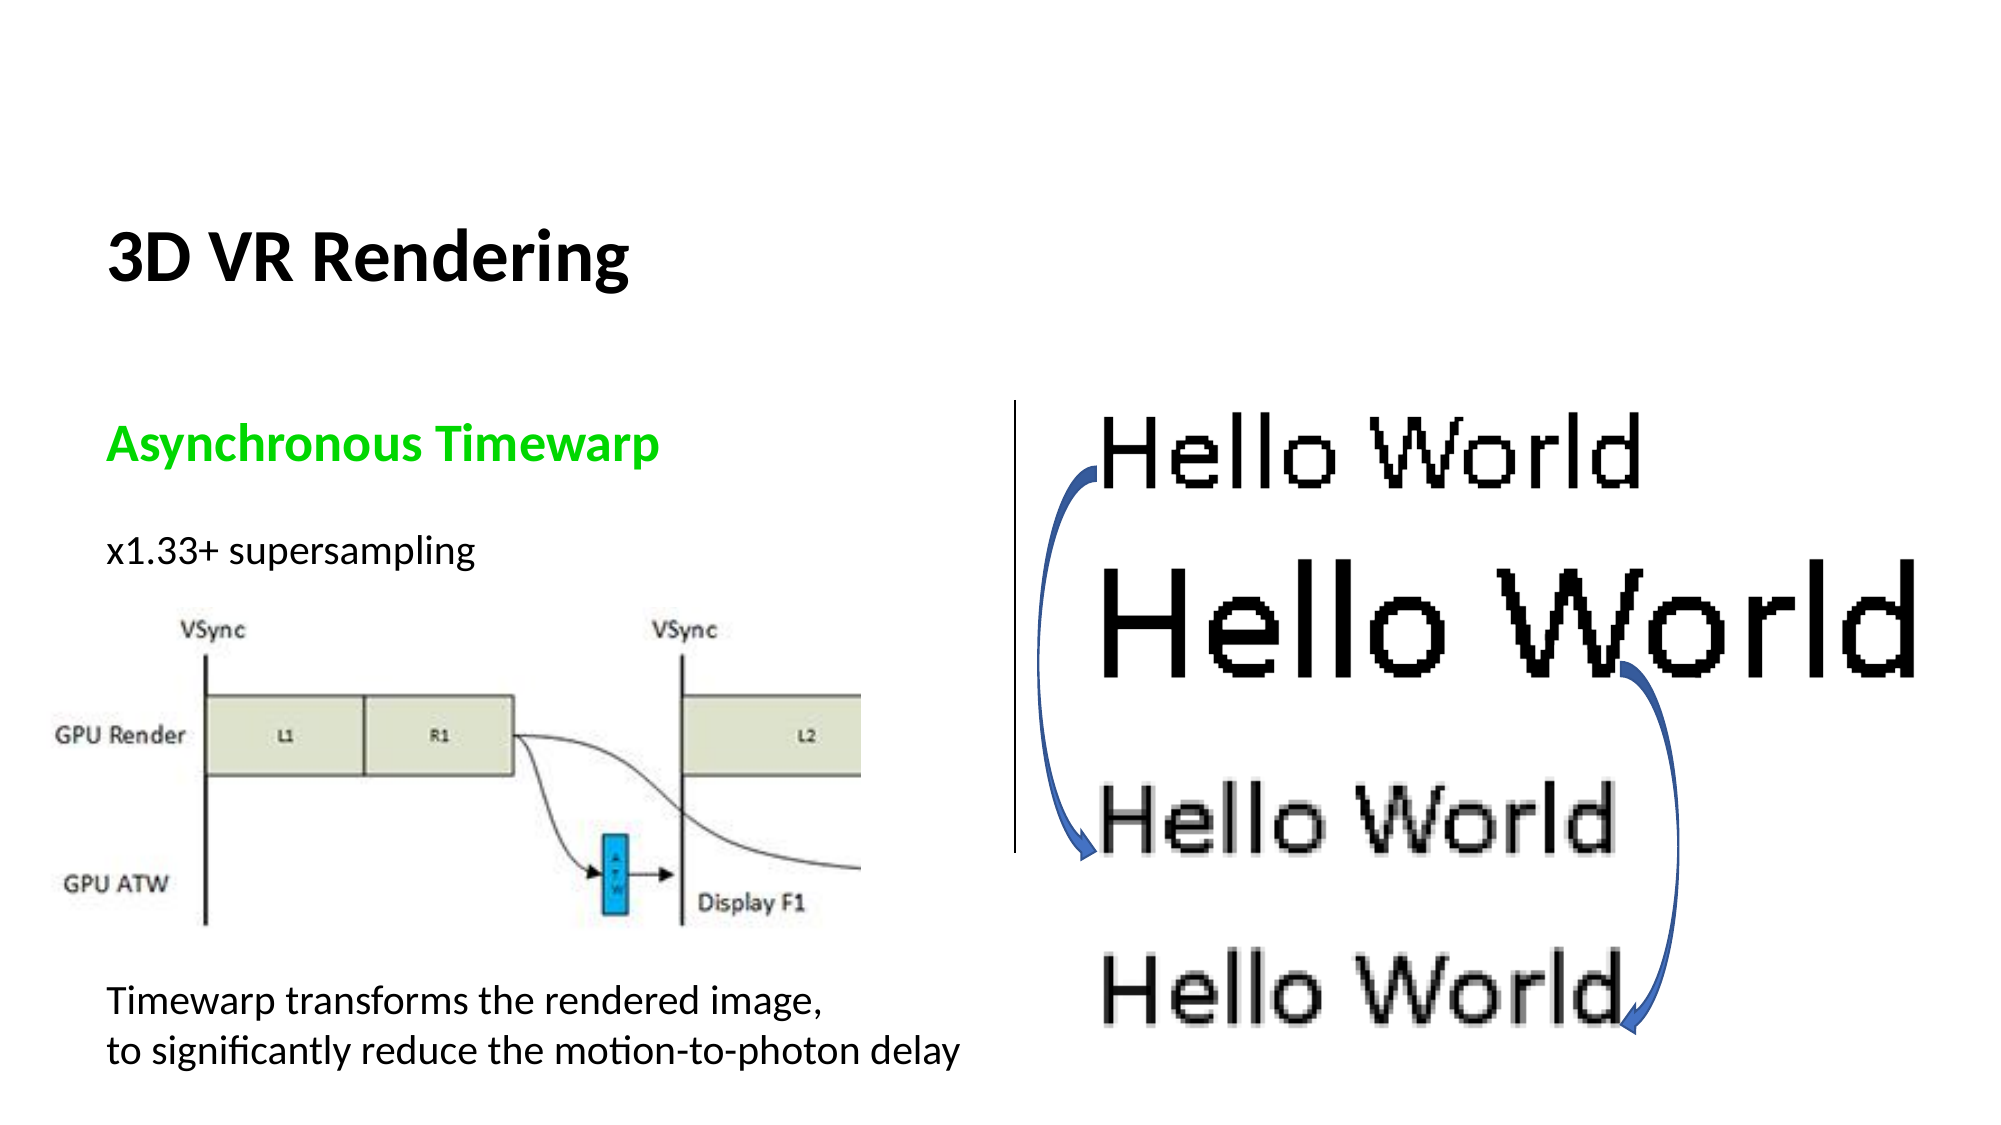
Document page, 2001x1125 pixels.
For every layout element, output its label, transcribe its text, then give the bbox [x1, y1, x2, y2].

text_box [1037, 467, 1087, 862]
picture [45, 607, 861, 933]
picture [1087, 381, 1955, 1069]
text_box 3D VR Rendering [91, 203, 1888, 300]
text_box Asynchronous Timewarp x1.33+ supersampling Timewarp transforms the rendered image, to significantly reduce the motion-to-photon delay [91, 399, 1003, 725]
